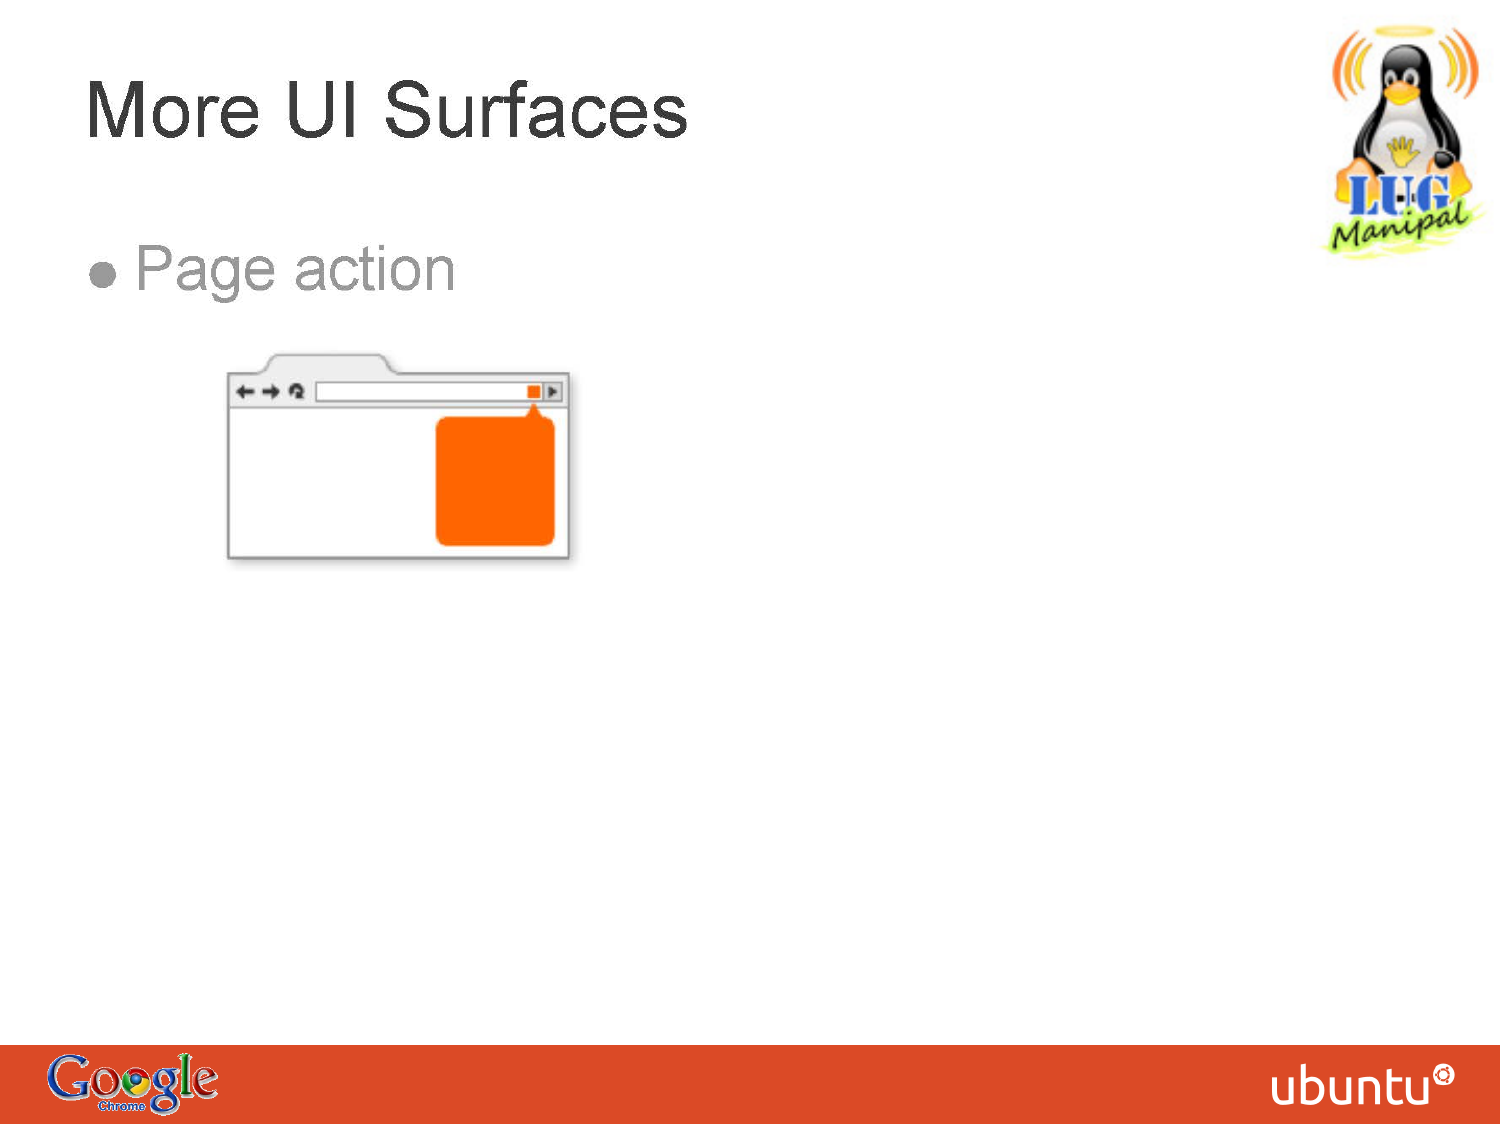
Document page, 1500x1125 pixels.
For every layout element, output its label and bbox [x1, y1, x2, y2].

picture [1310, 0, 1500, 282]
picture [0, 1037, 1500, 1125]
picture [0, 0, 1084, 898]
